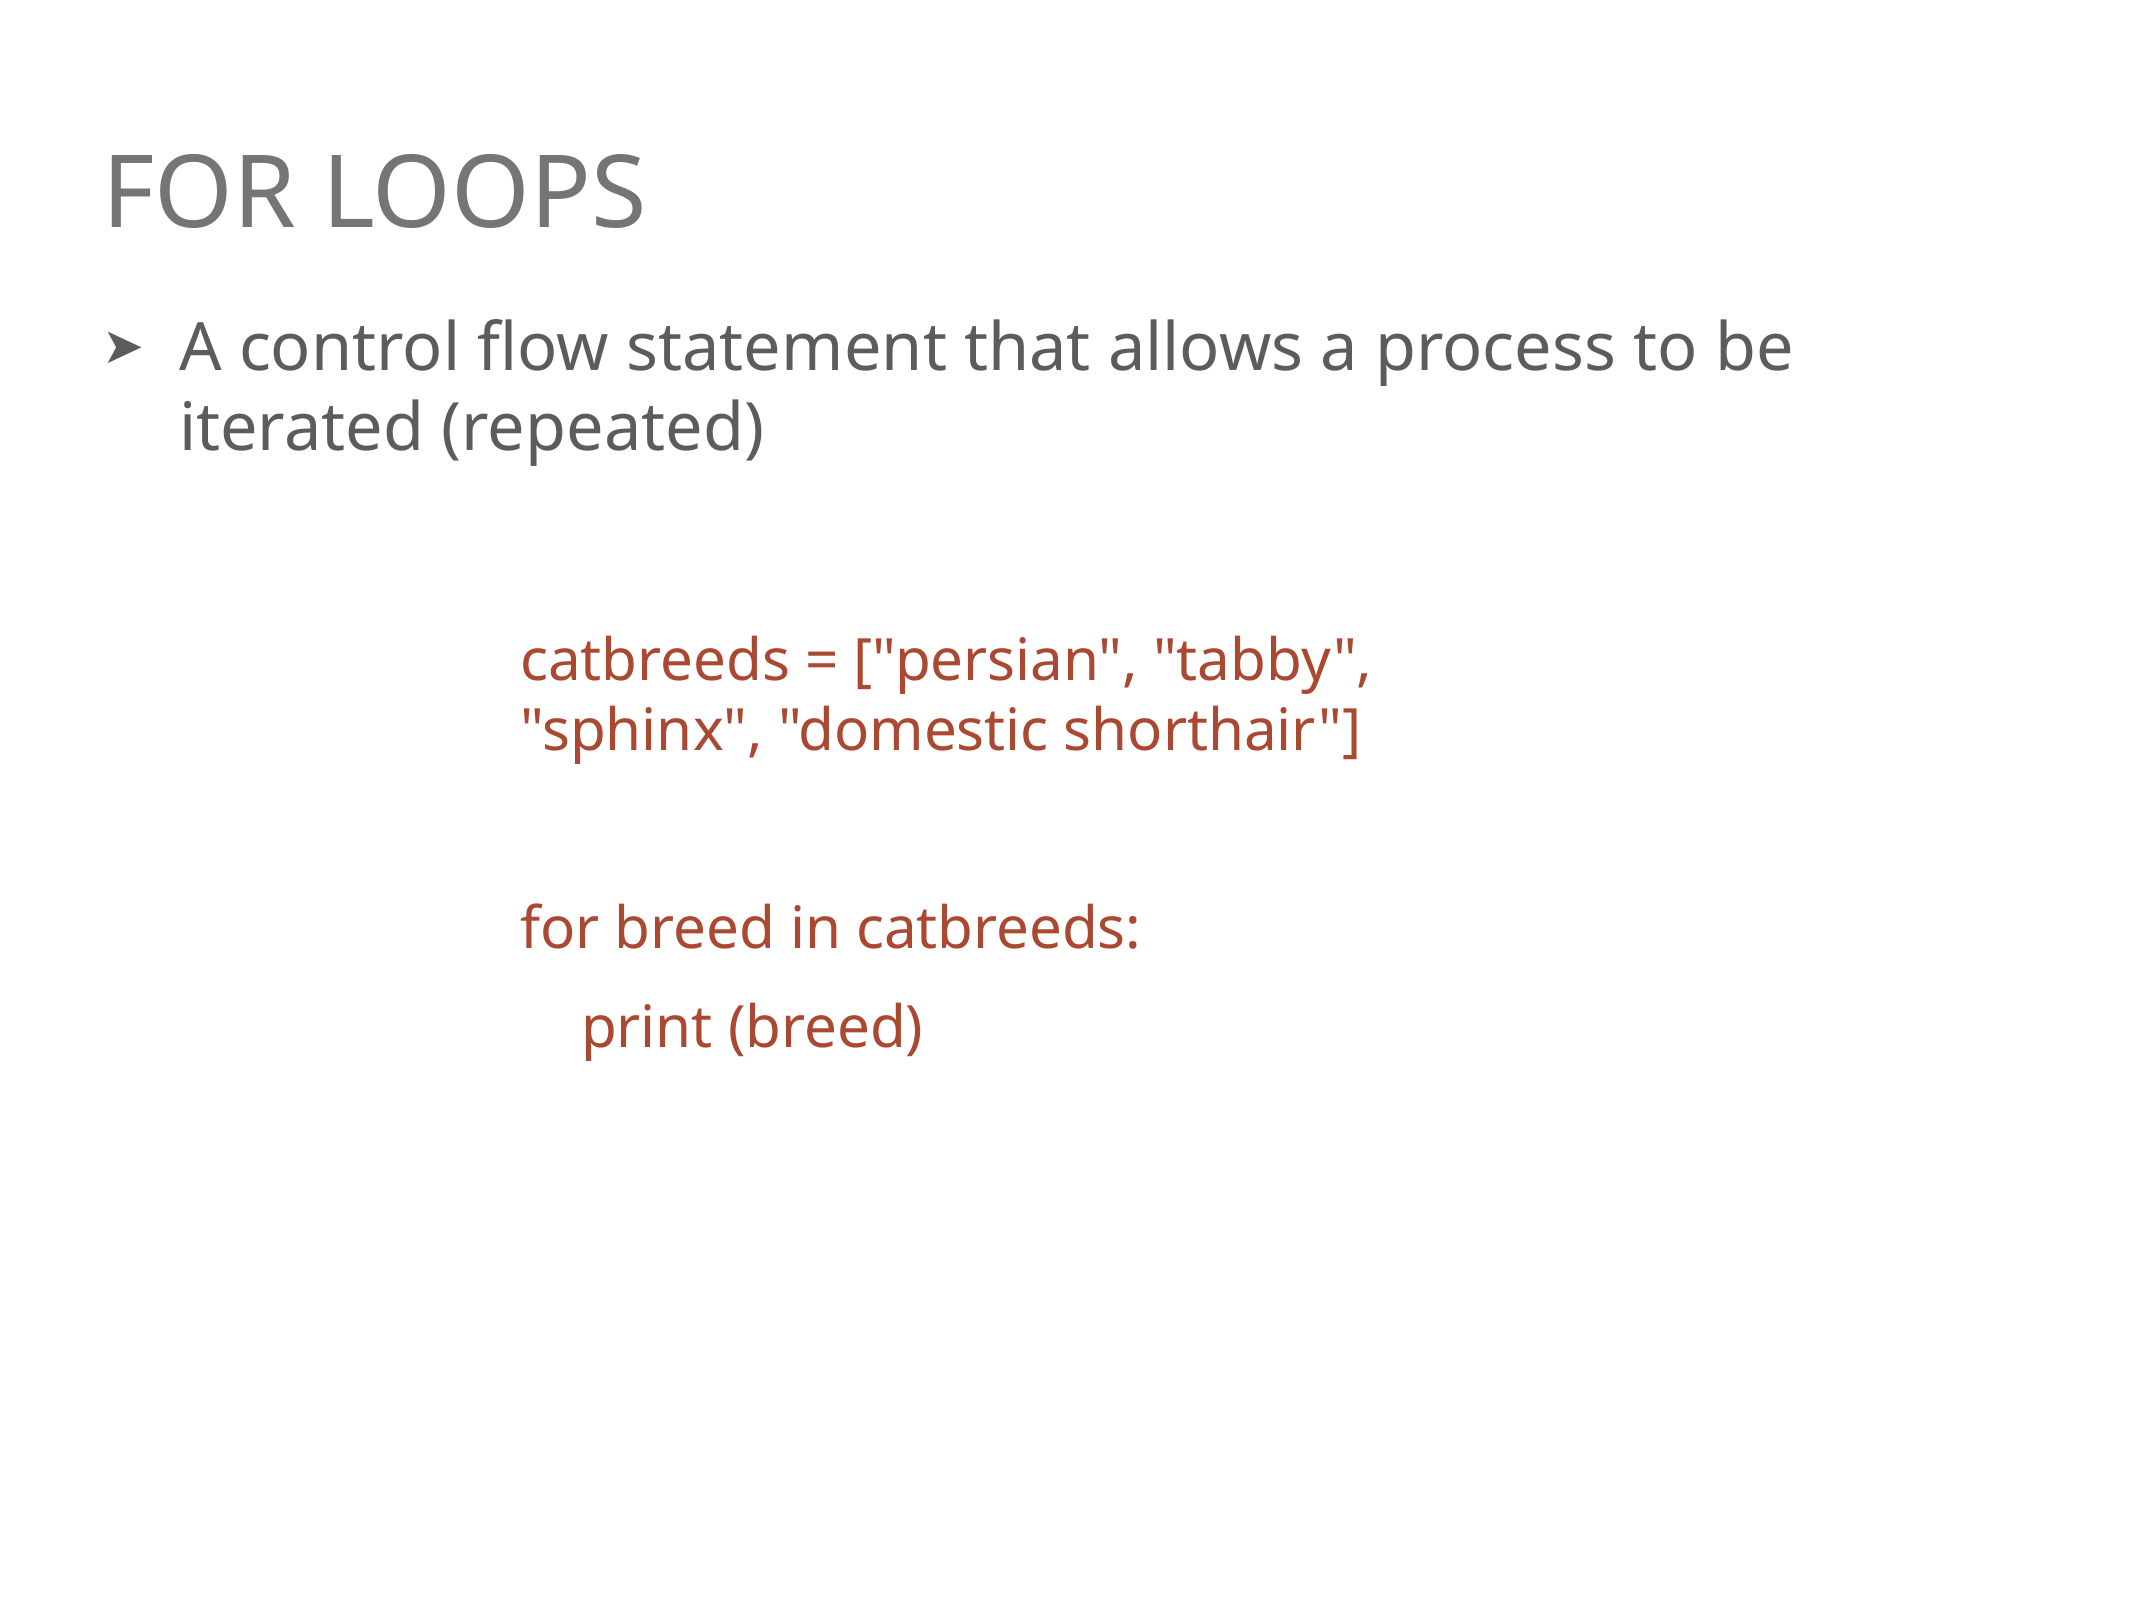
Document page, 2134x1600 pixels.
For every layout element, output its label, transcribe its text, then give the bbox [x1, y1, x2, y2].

title For Loops [93, 118, 2041, 238]
text_box catbreeds = ["persian", "tabby", "sphinx", "domestic shorthair"] for breed in catbreeds: print (breed) [511, 613, 1622, 1068]
list A control flow statement that allows a process to be iterated (repeated) [93, 295, 2041, 1482]
